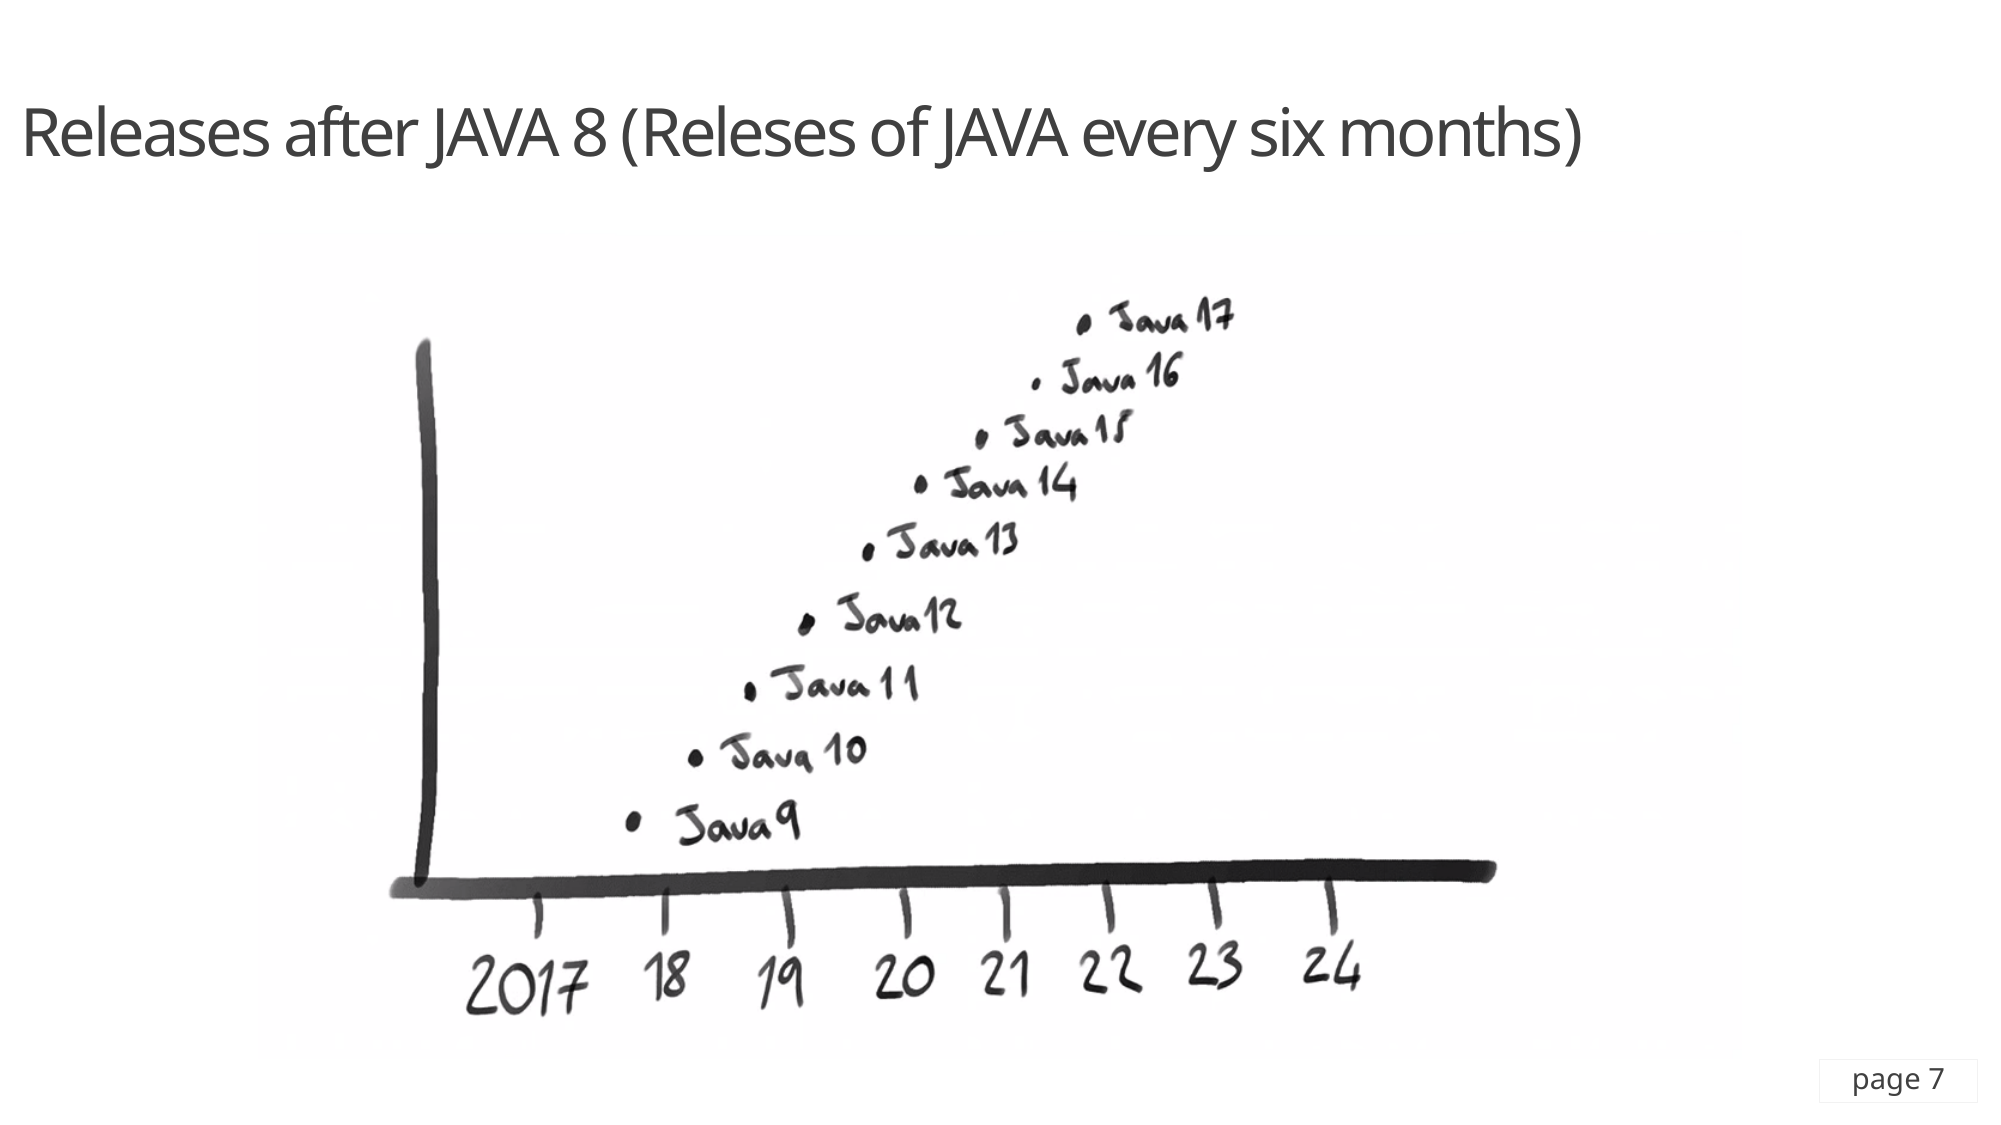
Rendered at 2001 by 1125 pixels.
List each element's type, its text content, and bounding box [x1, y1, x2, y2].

slide_number page 7 [1819, 1059, 1978, 1103]
picture [258, 229, 1742, 1060]
title Releases after JAVA 8 (Releses of JAVA every six months) [20, 22, 1895, 247]
